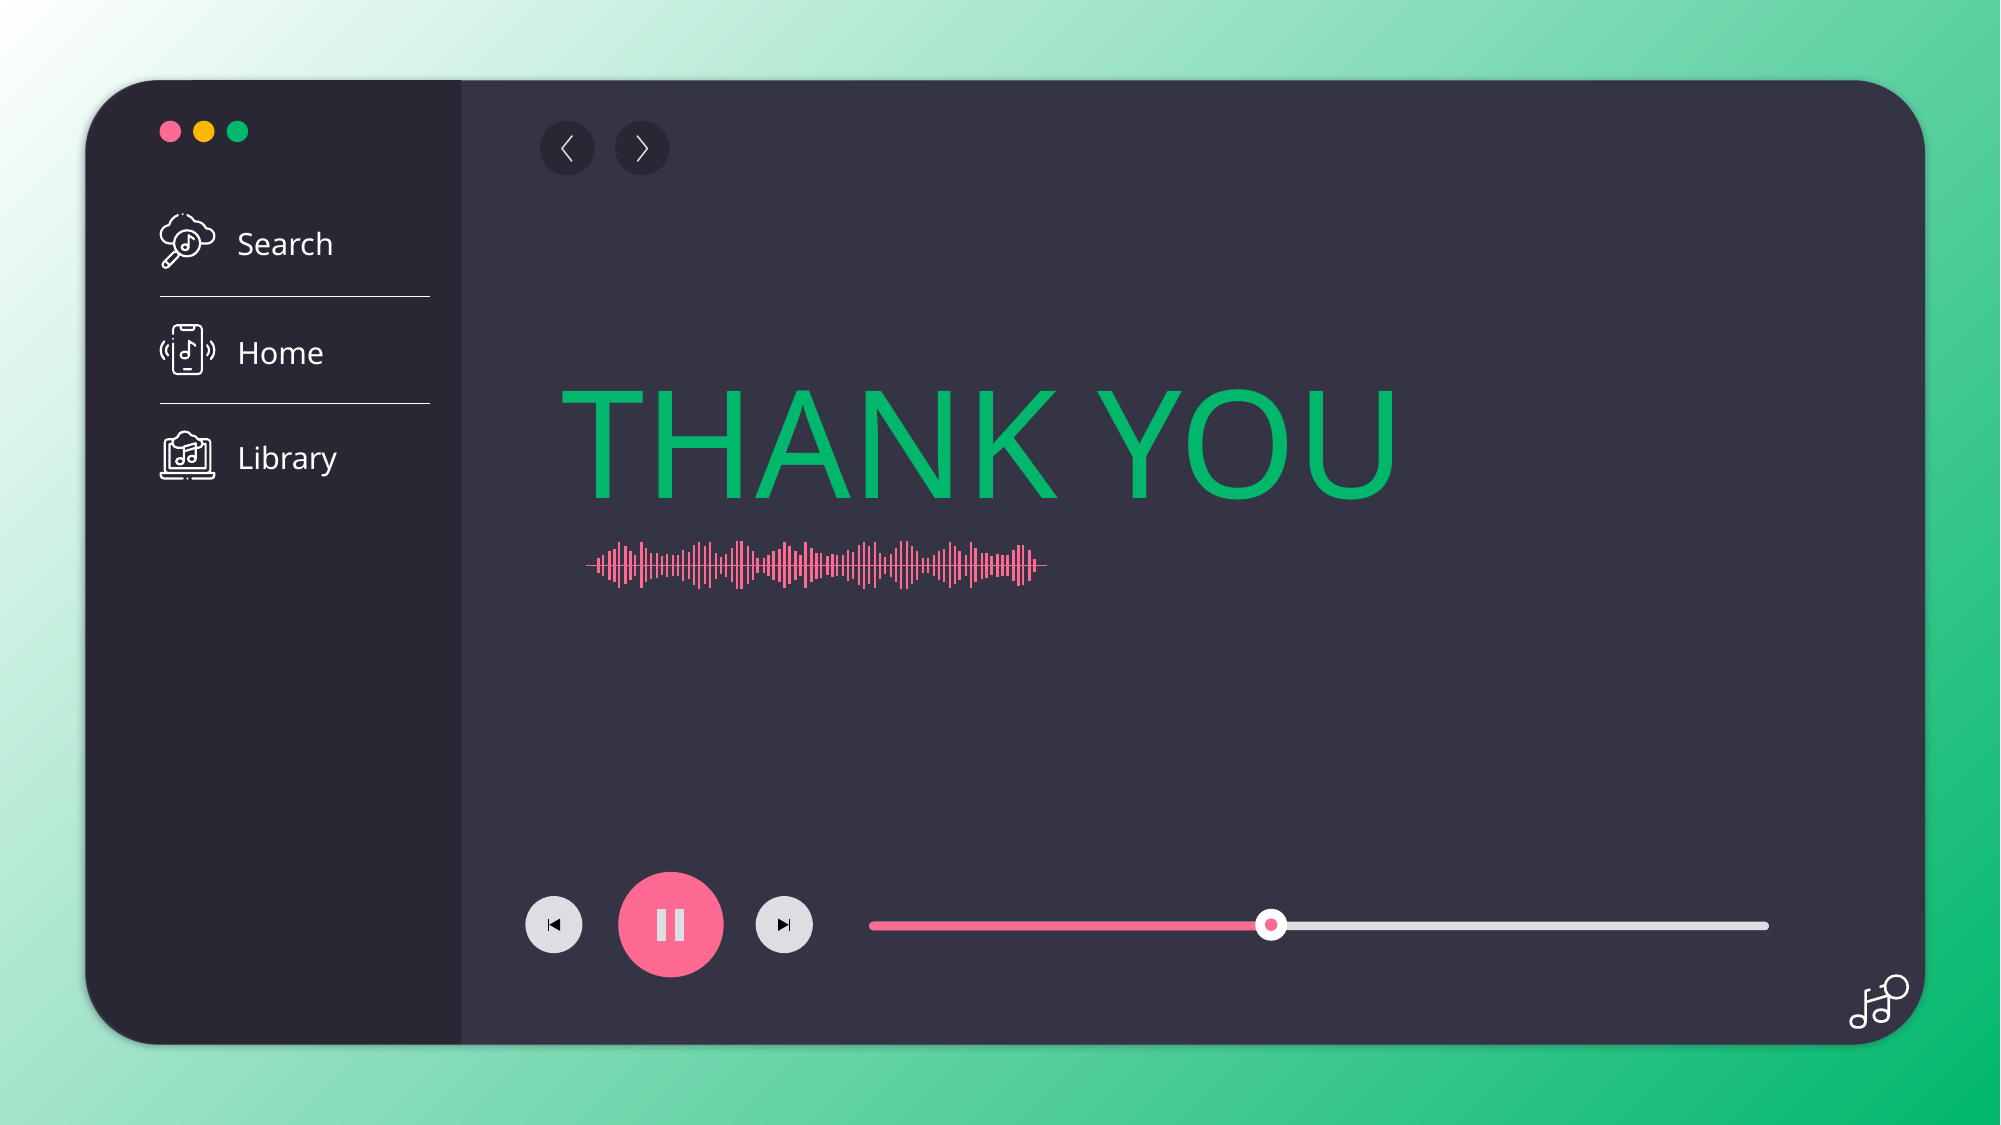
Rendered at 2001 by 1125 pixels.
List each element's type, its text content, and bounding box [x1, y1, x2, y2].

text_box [538, 120, 671, 176]
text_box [158, 120, 431, 480]
text_box [525, 896, 583, 954]
text_box [778, 918, 788, 931]
text_box [656, 908, 667, 941]
text_box [868, 921, 1256, 931]
text_box [1264, 918, 1278, 931]
text_box [674, 908, 685, 941]
title THANK YOU [541, 120, 2000, 757]
text_box [755, 896, 813, 954]
text_box [1287, 921, 1770, 931]
text_box [550, 918, 561, 931]
text_box [618, 871, 724, 978]
text_box [1255, 908, 1288, 941]
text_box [585, 540, 1047, 590]
text_box [1849, 974, 1910, 1029]
